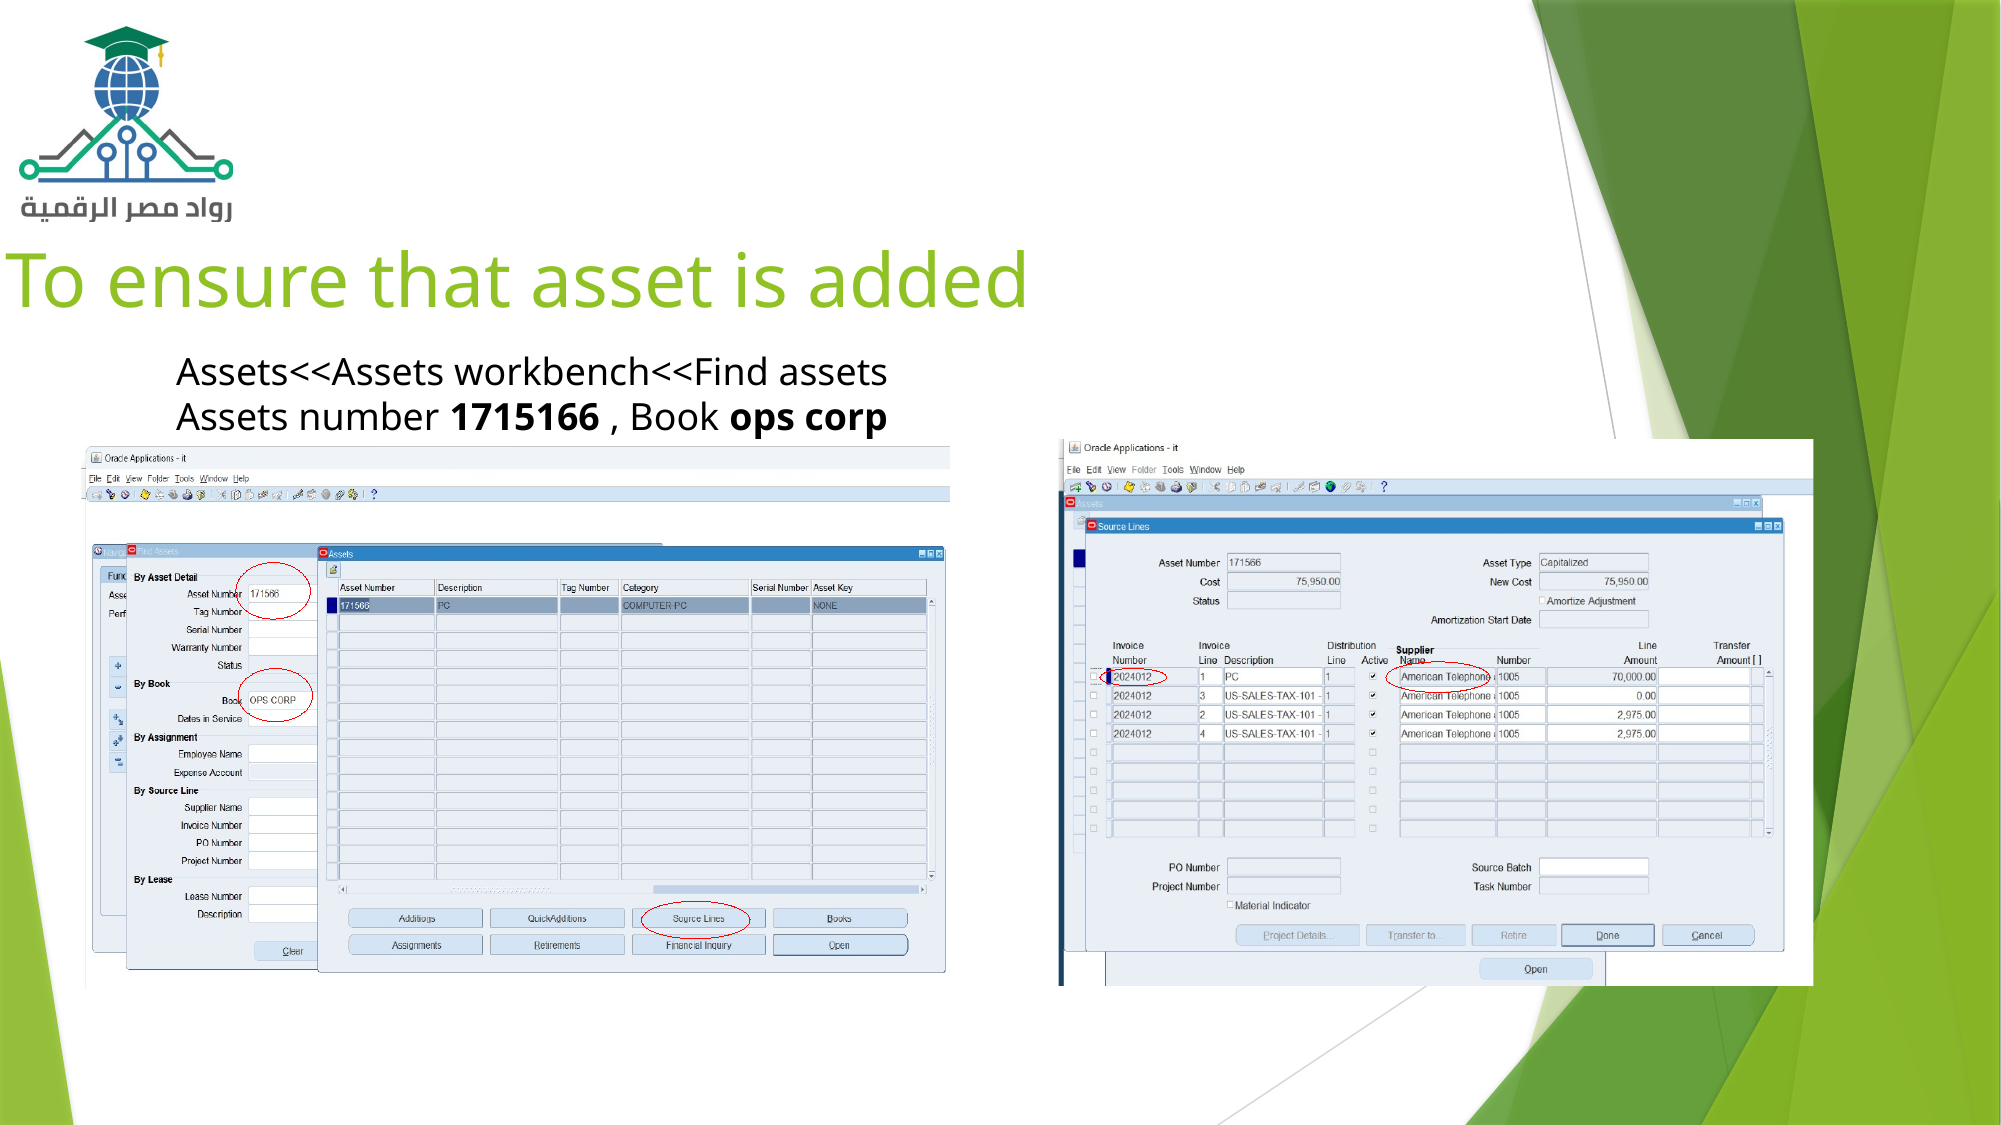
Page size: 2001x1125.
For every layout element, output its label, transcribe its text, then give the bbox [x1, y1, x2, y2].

picture [1058, 438, 1814, 987]
picture [80, 445, 951, 990]
text_box Assets<<Assets workbench<<Find assets Assets number 1715166 , Book ops corp [161, 340, 1100, 446]
title To ensure that asset is added [0, 224, 1401, 442]
picture [19, 26, 233, 222]
